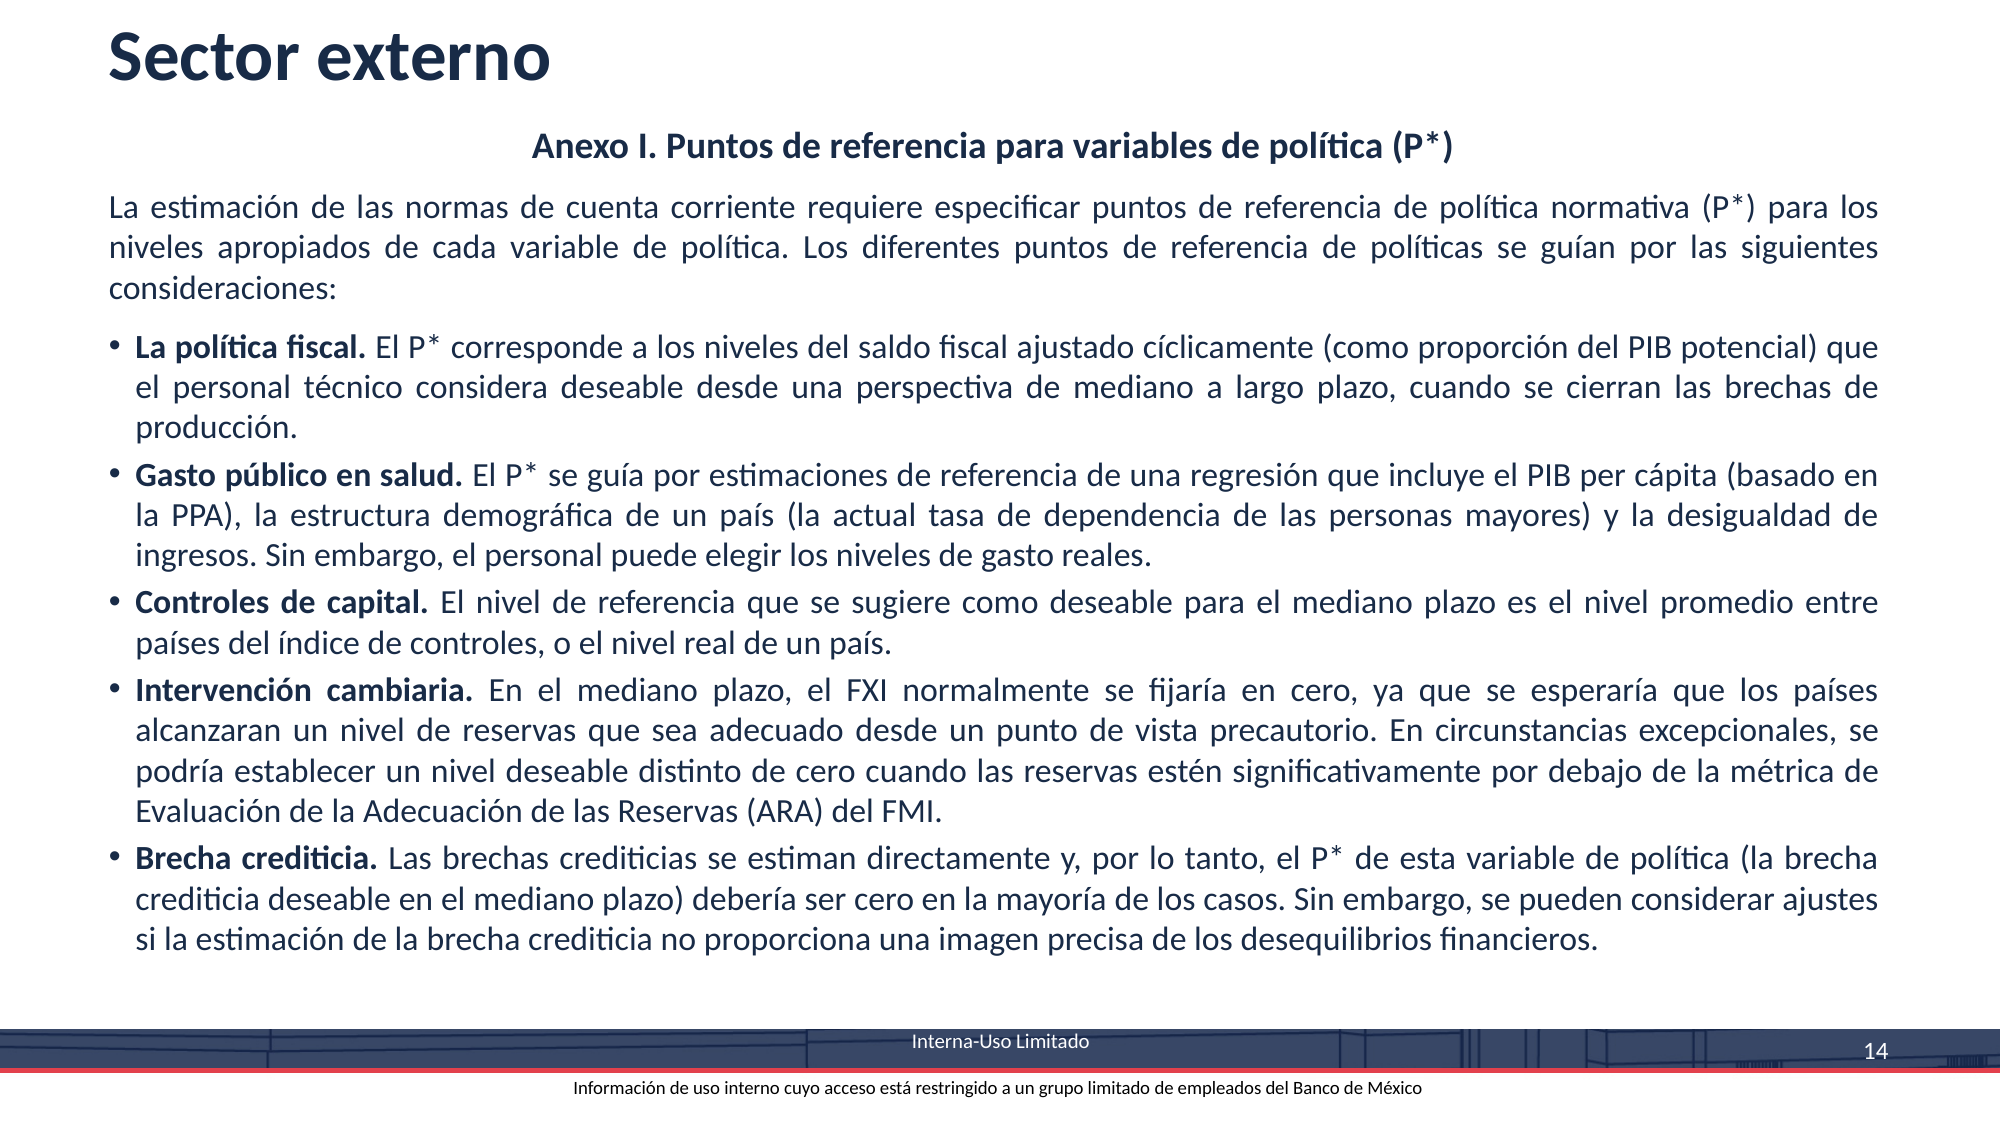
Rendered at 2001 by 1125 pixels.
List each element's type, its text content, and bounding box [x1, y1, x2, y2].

text_box Sector externo [93, 0, 1894, 113]
text_box Anexo I. Puntos de referencia para variables de política (P*) La estimación de las normas de cuenta corriente requiere especificar puntos de referencia de política normativa (P*) para los niveles apropiados de cada variable de política. Los diferentes puntos de referencia de políticas se guían por las siguientes consideraciones: La política fiscal. El P* corresponde a los niveles del saldo fiscal ajustado cíclicamente (como proporción del PIB potencial) que el personal técnico considera deseable desde una perspectiva de mediano a largo plazo, cuando se cierran las brechas de producción. Gasto público en salud. El P* se guía por estimaciones de referencia de una regresión que incluye el PIB per cápita (basado en la PPA), la estructura demográfica de un país (la actual tasa de dependencia de las personas mayores) y la desigualdad de ingresos. Sin embargo, el personal puede elegir los niveles de gasto reales. Controles de capital. El nivel de referencia que se sugiere como deseable para el mediano plazo es el nivel promedio entre países del índice de controles, o el nivel real de un país. Intervención cambiaria. En el mediano plazo, el FXI normalmente se fijaría en cero, ya que se esperaría que los países alcanzaran un nivel de reservas que sea adecuado desde un punto de vista precautorio. En circunstancias excepcionales, se podría establecer un nivel deseable distinto de cero cuando las reservas estén significativamente por debajo de la métrica de Evaluación de la Adecuación de las Reservas (ARA) del FMI. Brecha crediticia. Las brechas crediticias se estiman directamente y, por lo tanto, el P* de esta variable de política (la brecha crediticia deseable en el mediano plazo) debería ser cero en la mayoría de los casos. Sin embargo, se pueden considerar ajustes si la estimación de la brecha crediticia no proporciona una imagen precisa de los desequilibrios financieros. [93, 113, 1894, 976]
picture [0, 1029, 2000, 1068]
footer Interna-Uso Limitado Información de uso interno cuyo acceso está restringido a un grupo limitado de empleados del Banco de México [0, 1031, 1998, 1091]
picture [0, 1073, 2000, 1116]
